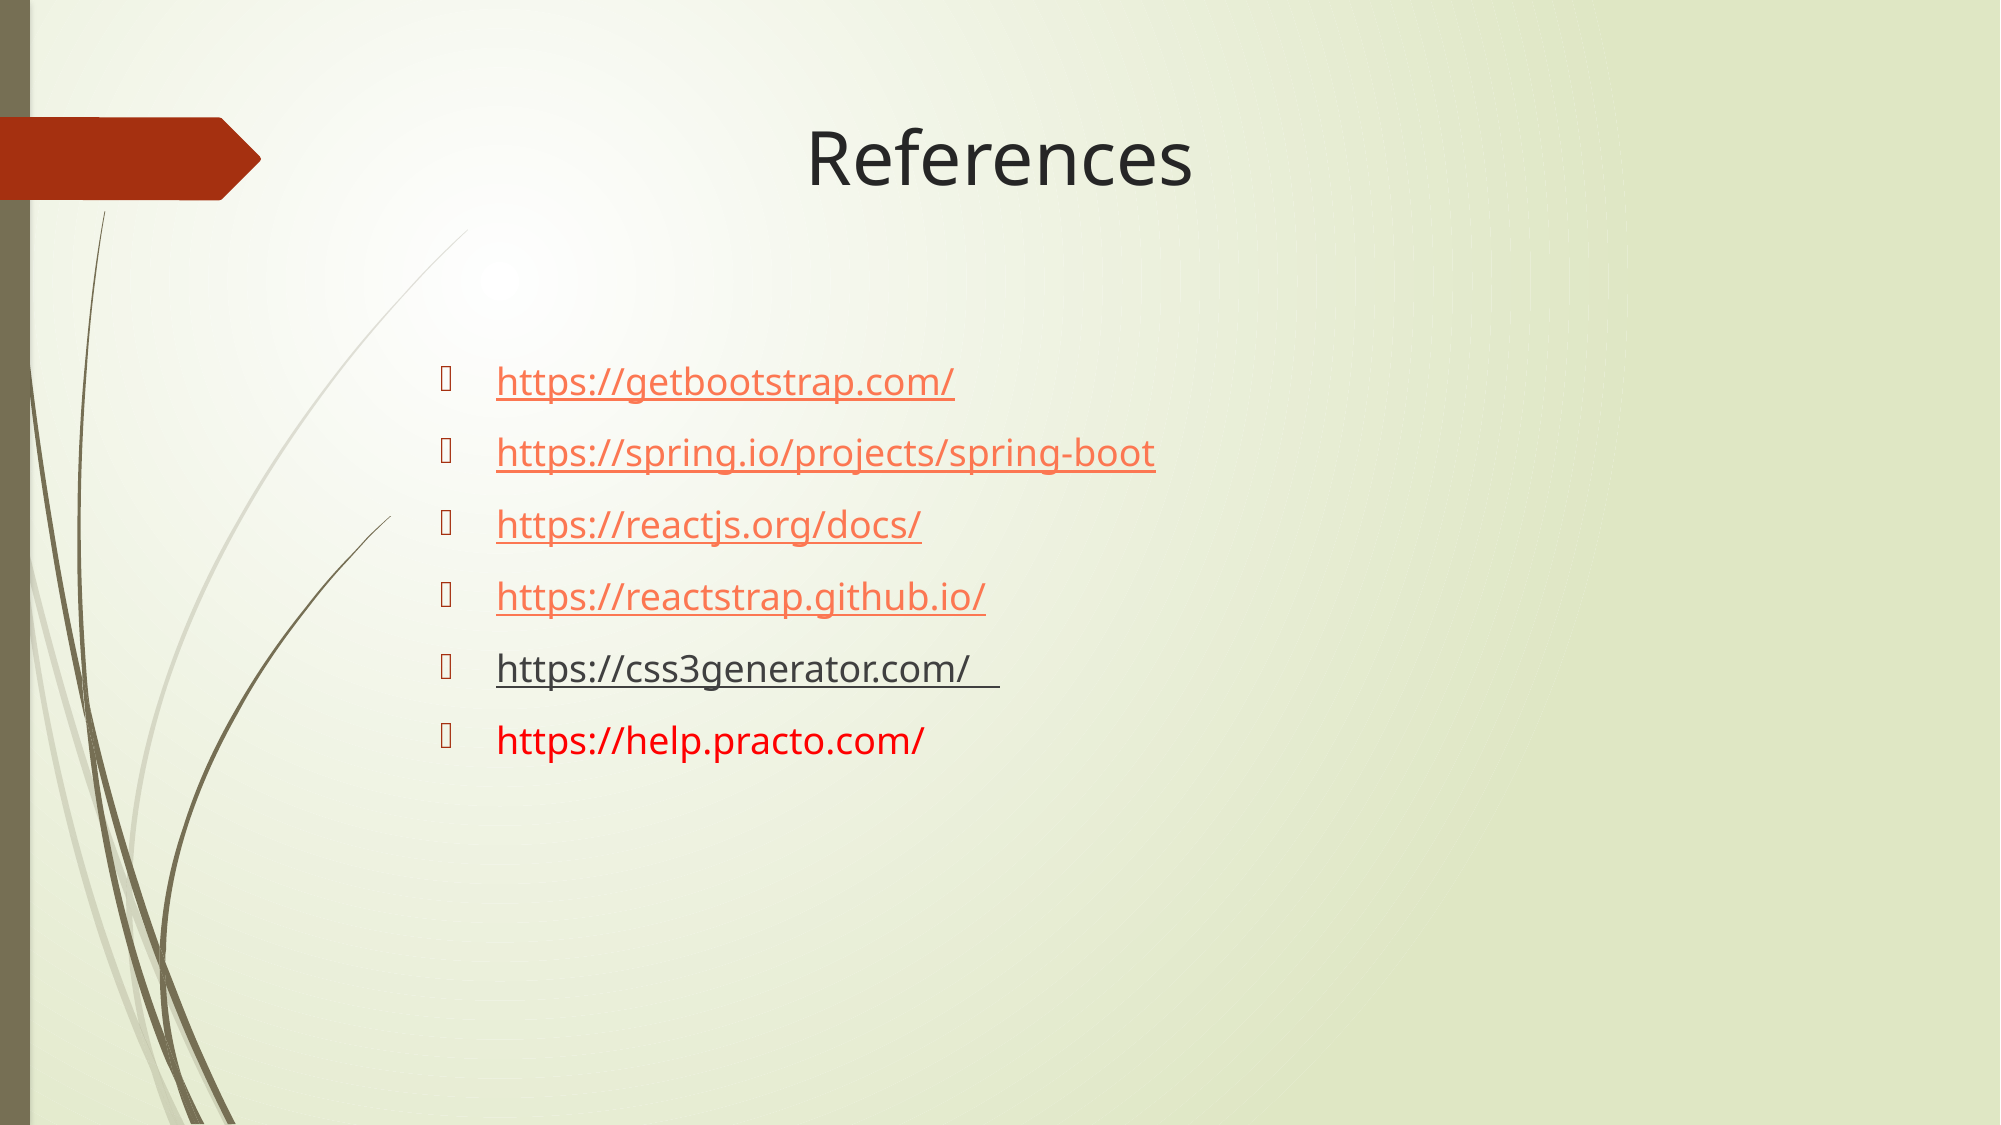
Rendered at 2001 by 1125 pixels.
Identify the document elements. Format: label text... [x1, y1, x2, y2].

list https://getbootstrap.com/ https://spring.io/projects/spring-boot https://reactjs.org/docs/ https://reactstrap.github.io/ https://css3generator.com/ https://help.practo.com/ [424, 350, 1888, 970]
title References [0, 102, 2000, 313]
